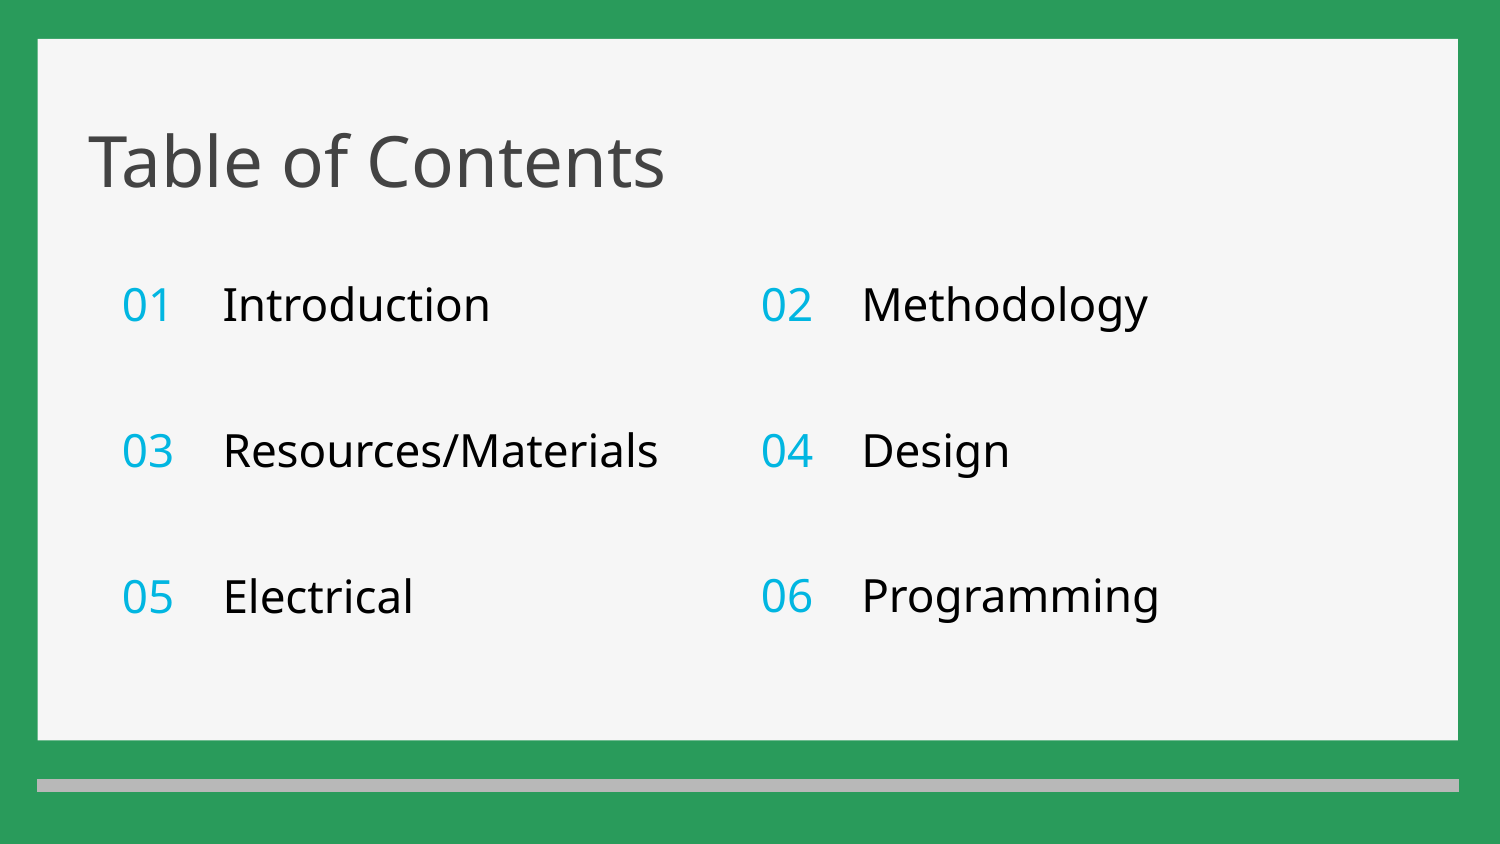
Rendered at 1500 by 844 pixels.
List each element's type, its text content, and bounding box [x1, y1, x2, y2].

list 03 Resources/Materials [121, 421, 746, 498]
list 01 Introduction [121, 275, 668, 352]
title Table of Contents [88, 136, 1434, 278]
list 04 Design [760, 421, 1468, 498]
list 06 Programming [760, 566, 1468, 643]
list 05 Electrical [121, 567, 829, 644]
list 02 Methodology [760, 275, 1468, 352]
